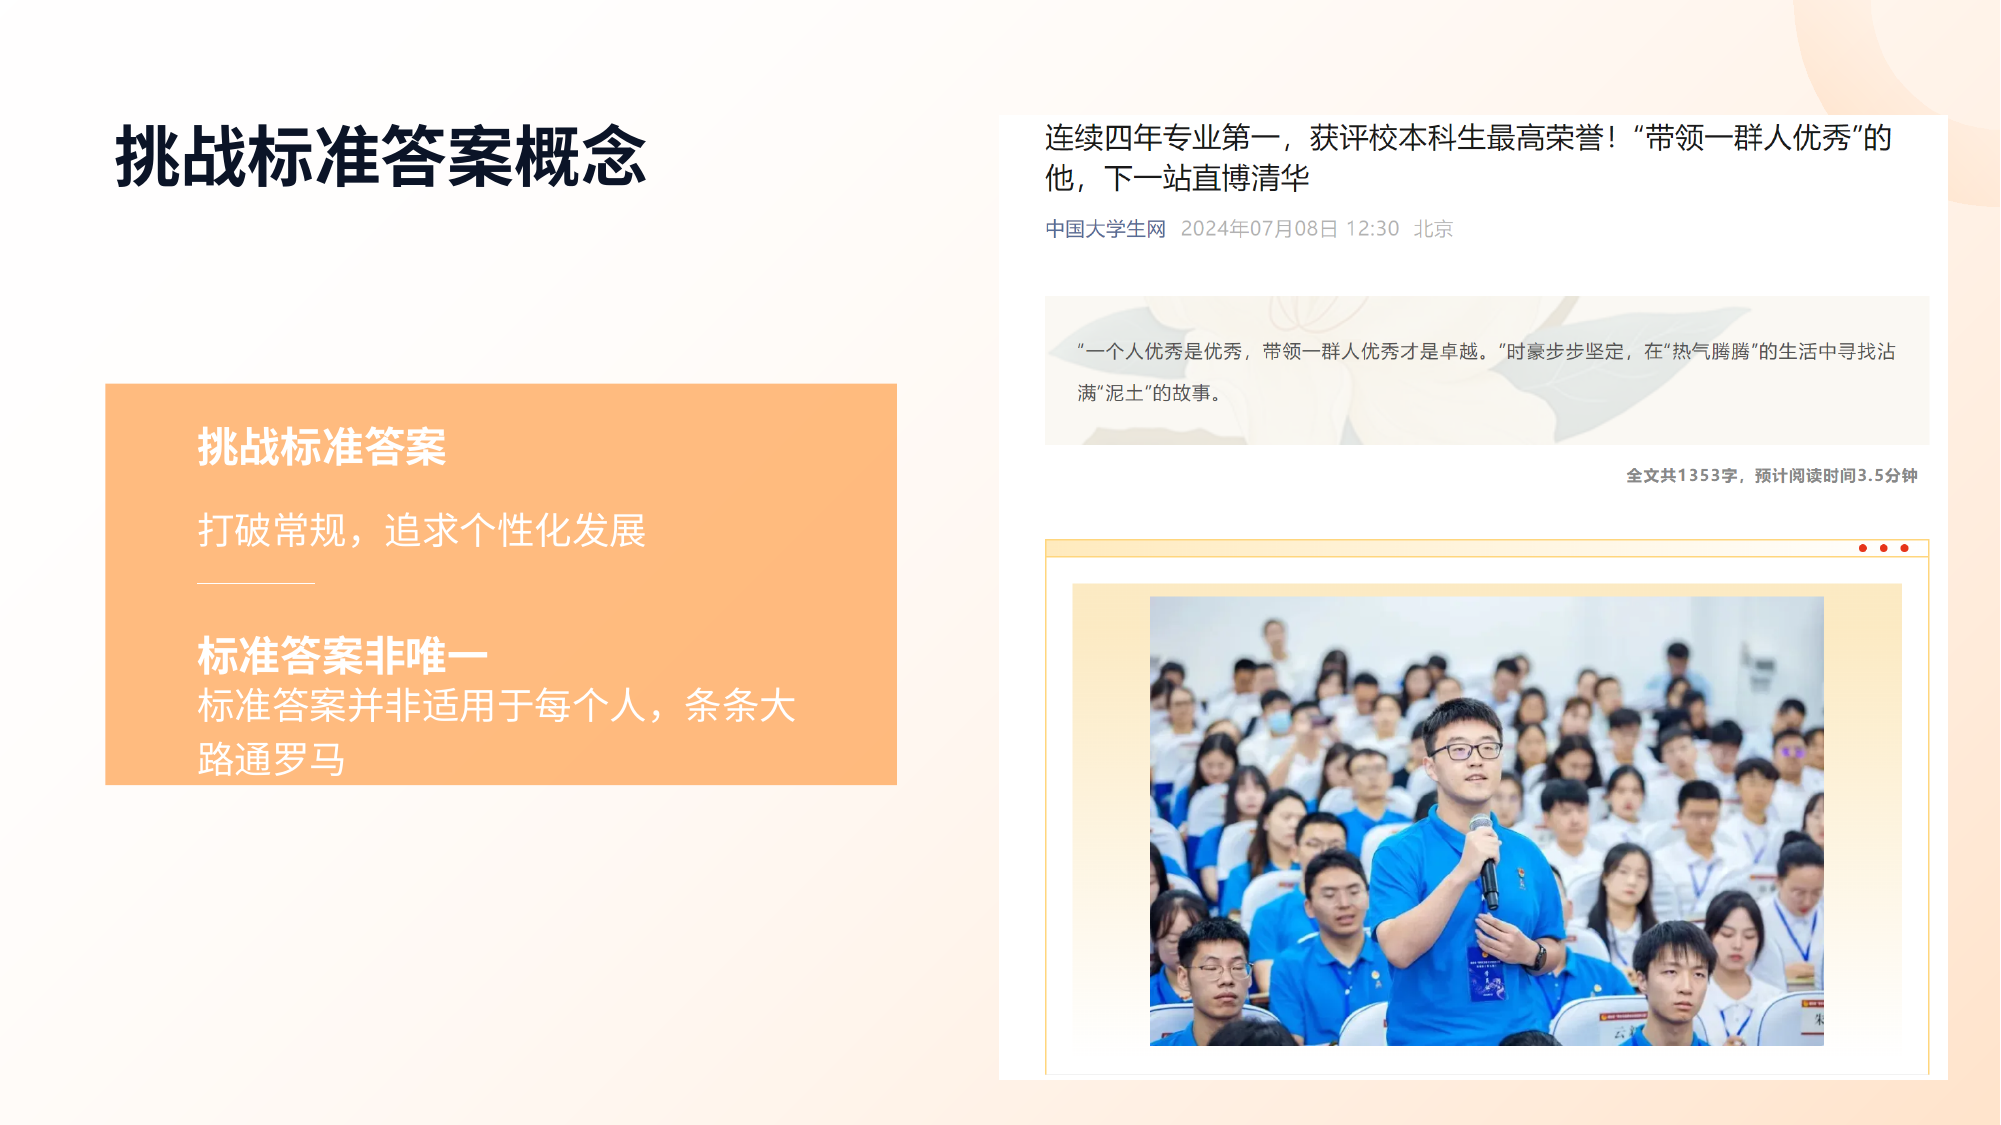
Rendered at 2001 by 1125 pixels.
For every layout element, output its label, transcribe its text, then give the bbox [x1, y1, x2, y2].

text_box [105, 383, 897, 786]
title 挑战标准答案概念 [114, 64, 1886, 195]
picture [999, 115, 1948, 1080]
